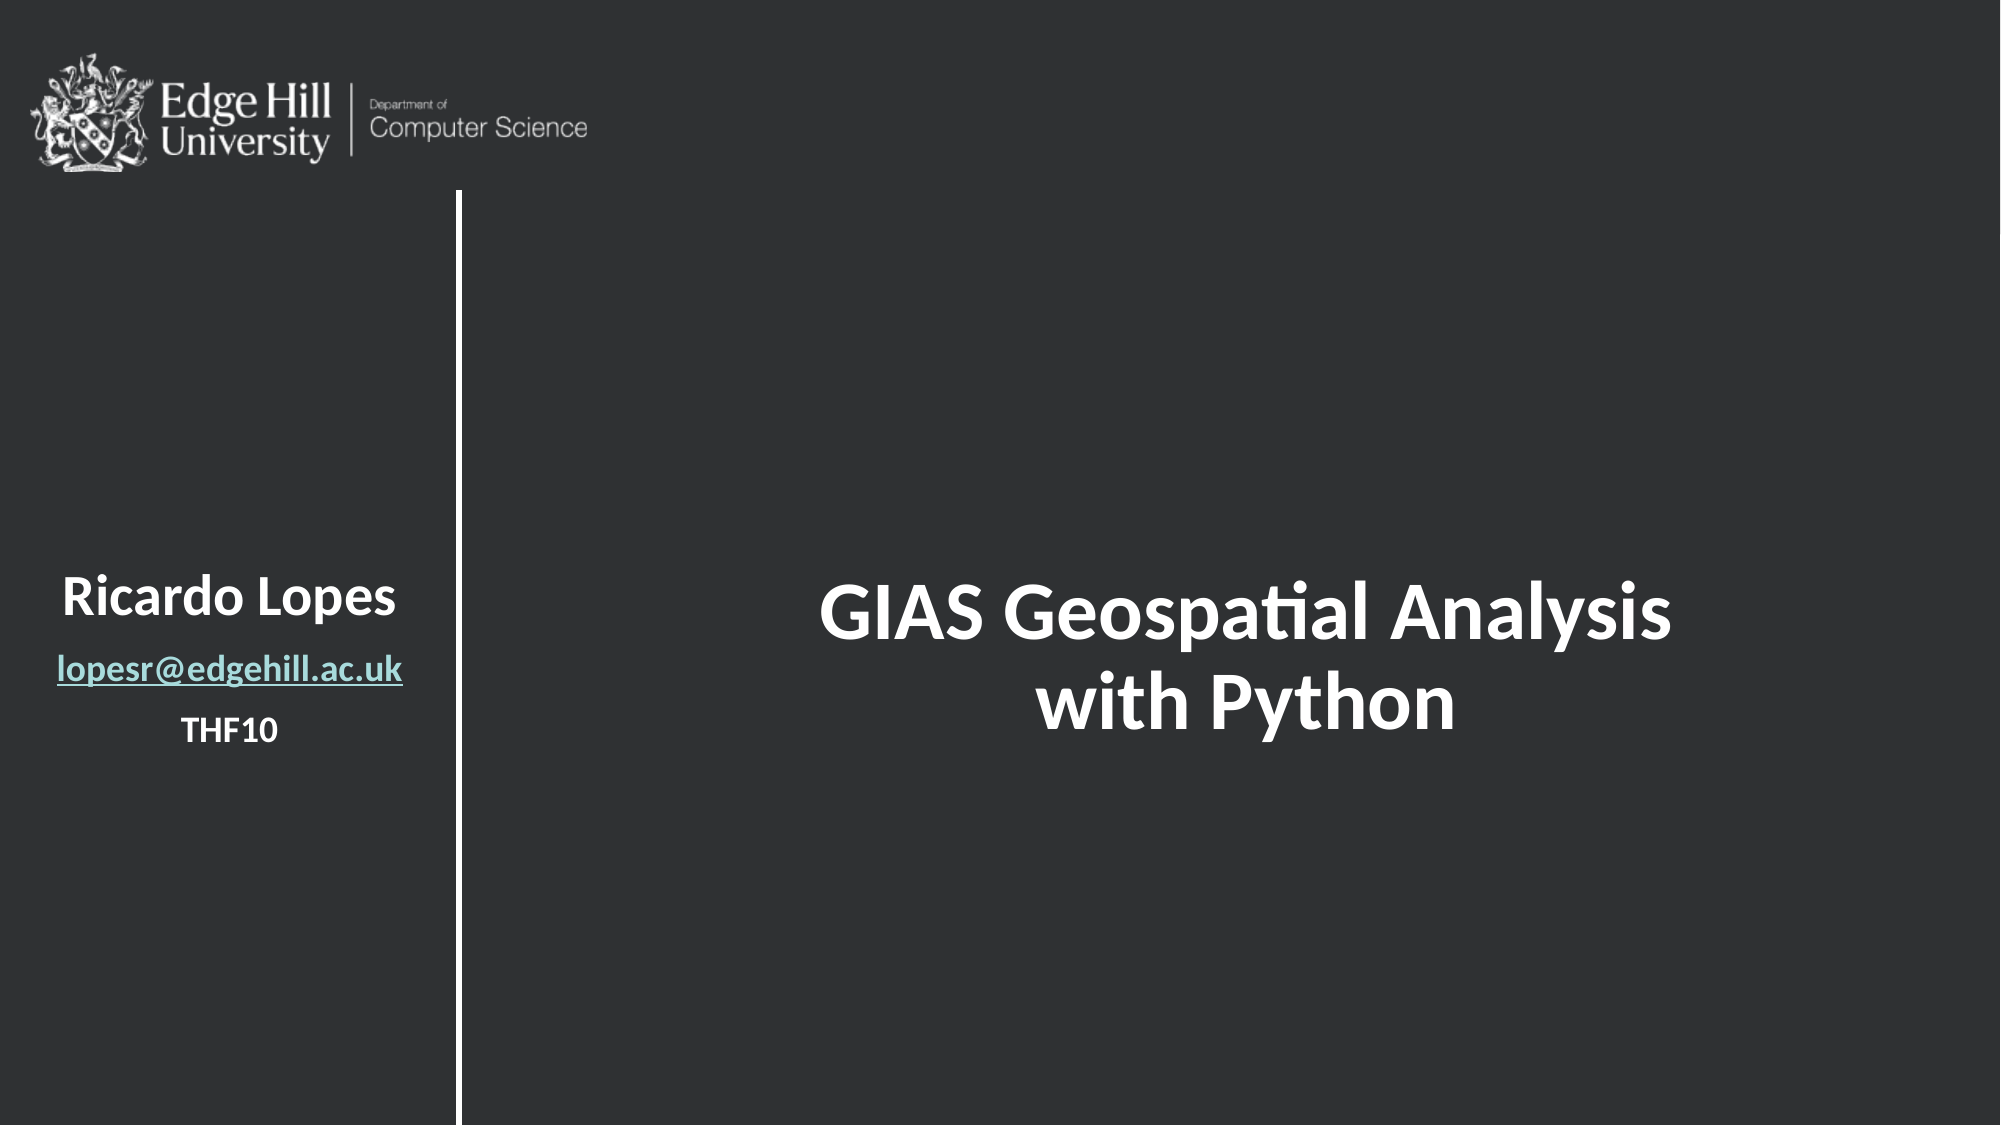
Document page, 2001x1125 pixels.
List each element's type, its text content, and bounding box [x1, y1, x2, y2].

subtitle Ricardo Lopes lopesr@edgehill.ac.uk THF10 [1, 190, 456, 1125]
title GIAS Geospatial Analysis with Python [762, 357, 1731, 958]
